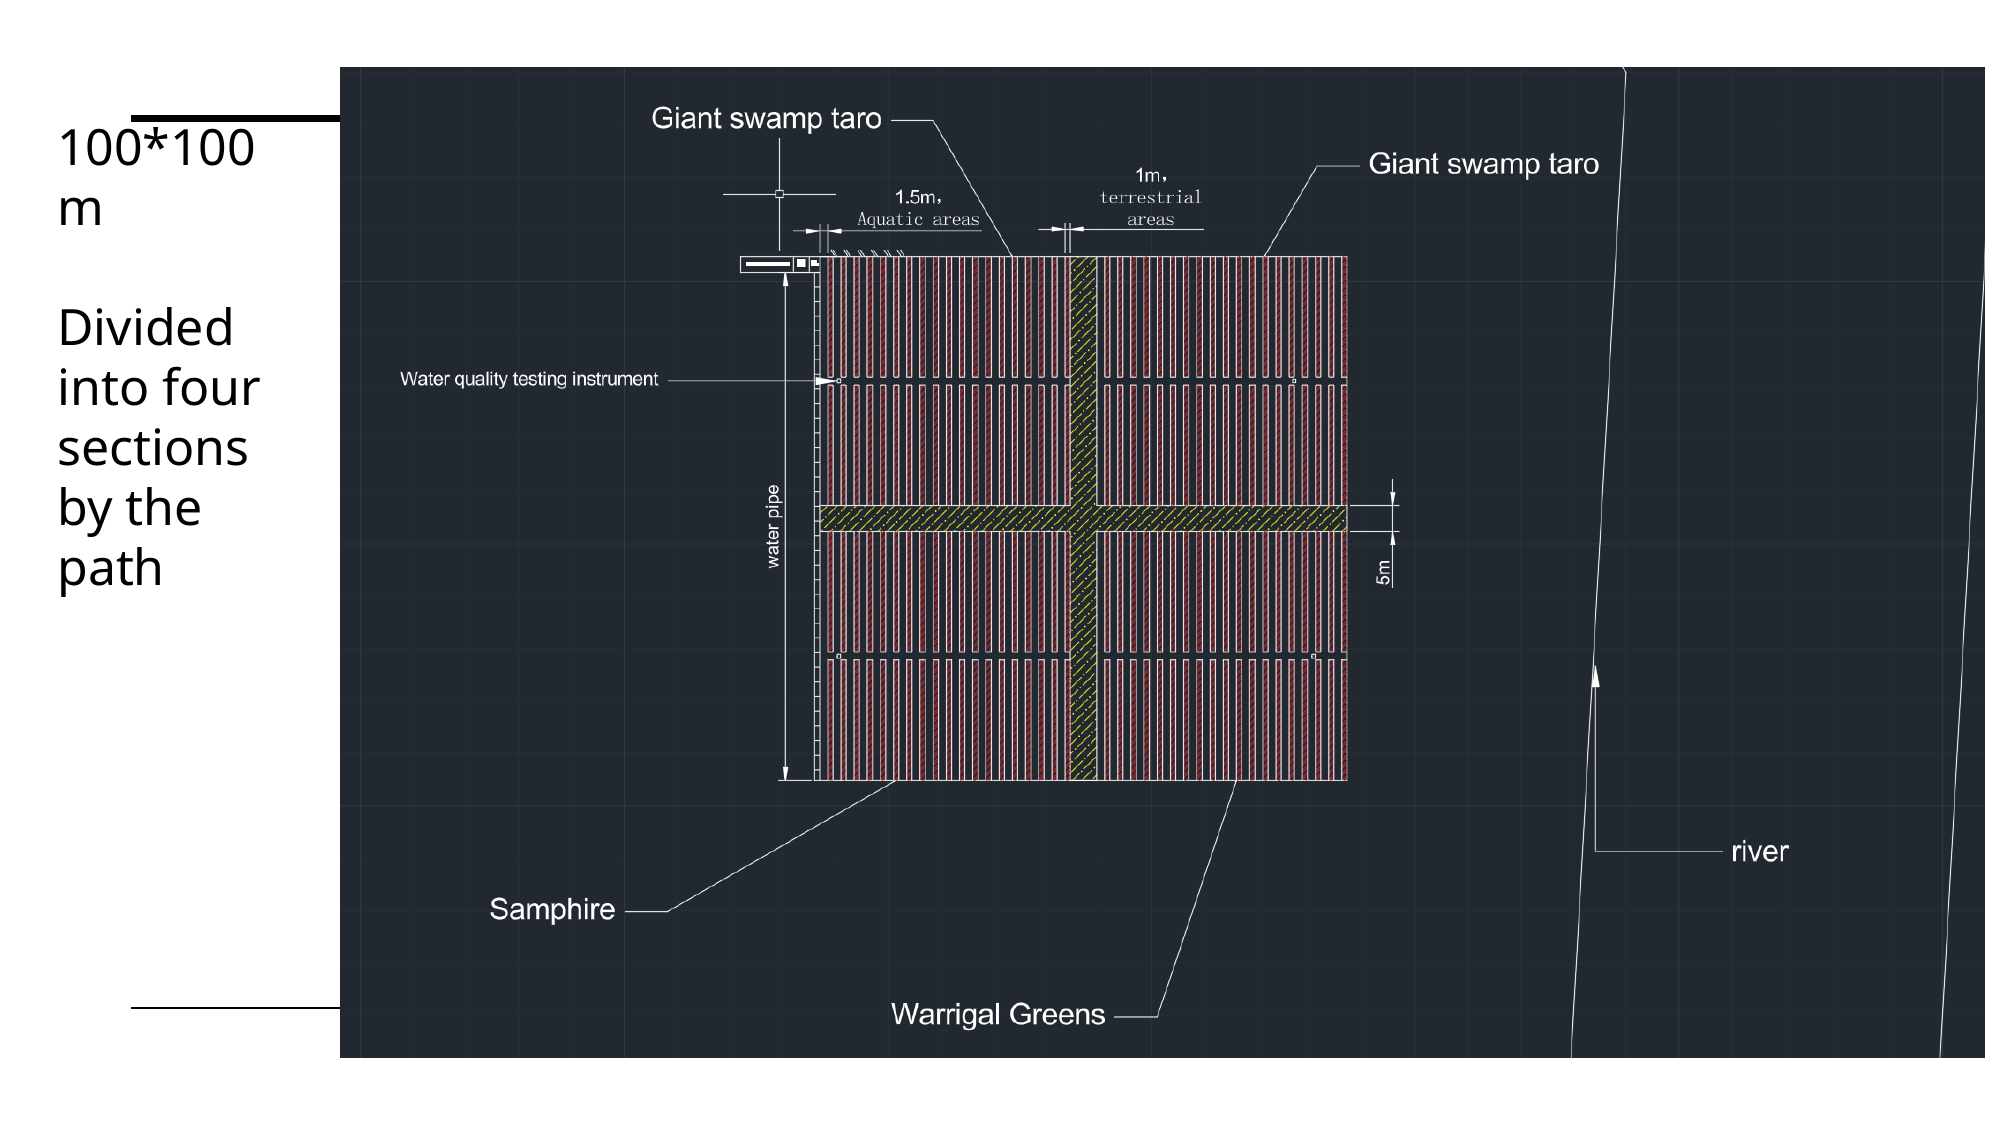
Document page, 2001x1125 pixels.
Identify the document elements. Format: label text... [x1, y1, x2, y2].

text_box 100*100 m Divided into four sections by the path [42, 107, 324, 873]
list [340, 67, 1985, 1058]
